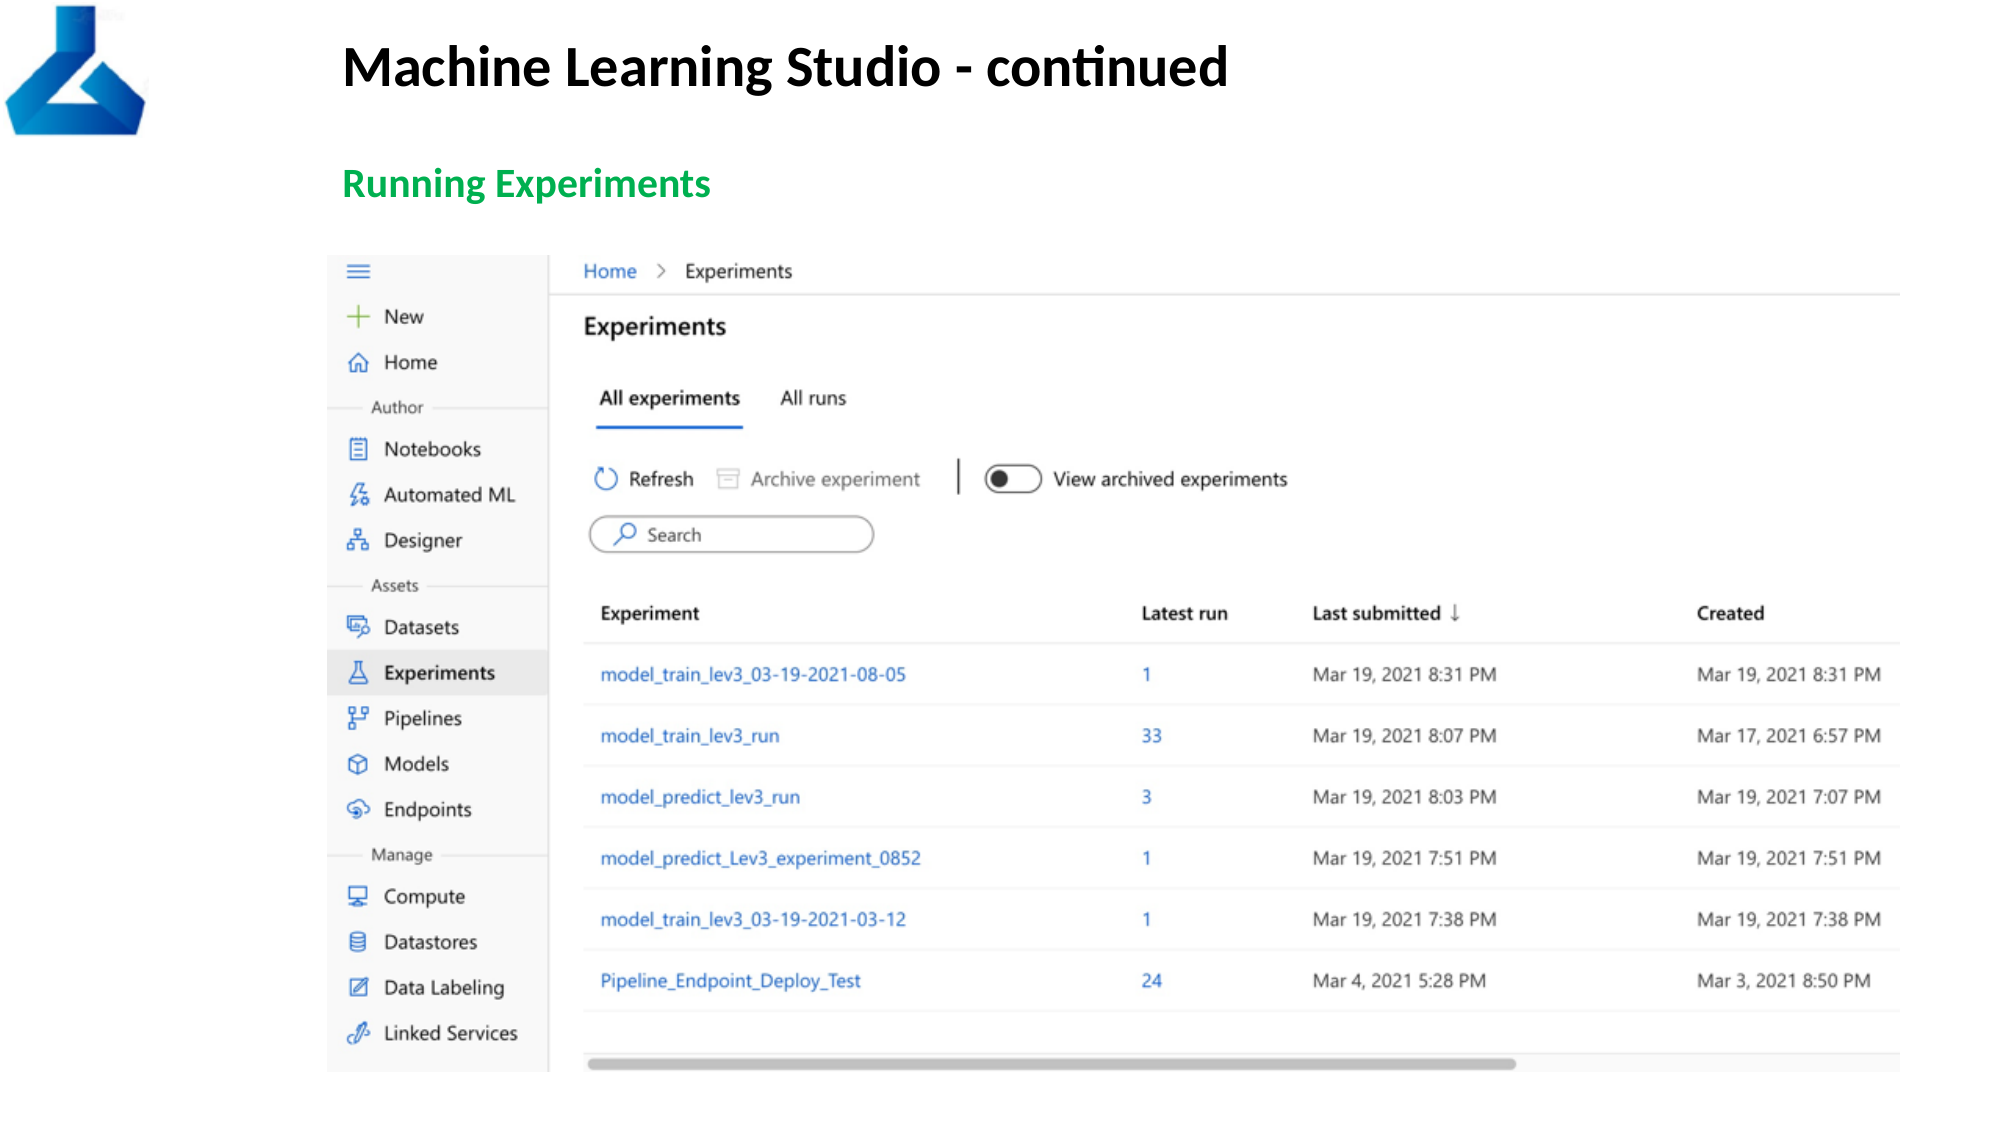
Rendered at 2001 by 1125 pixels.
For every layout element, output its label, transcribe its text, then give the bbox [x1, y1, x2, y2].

picture [2, 2, 149, 138]
text_box Running Experiments [327, 148, 837, 214]
text_box Machine Learning Studio - continued [327, 21, 1424, 106]
picture [327, 255, 1900, 1072]
